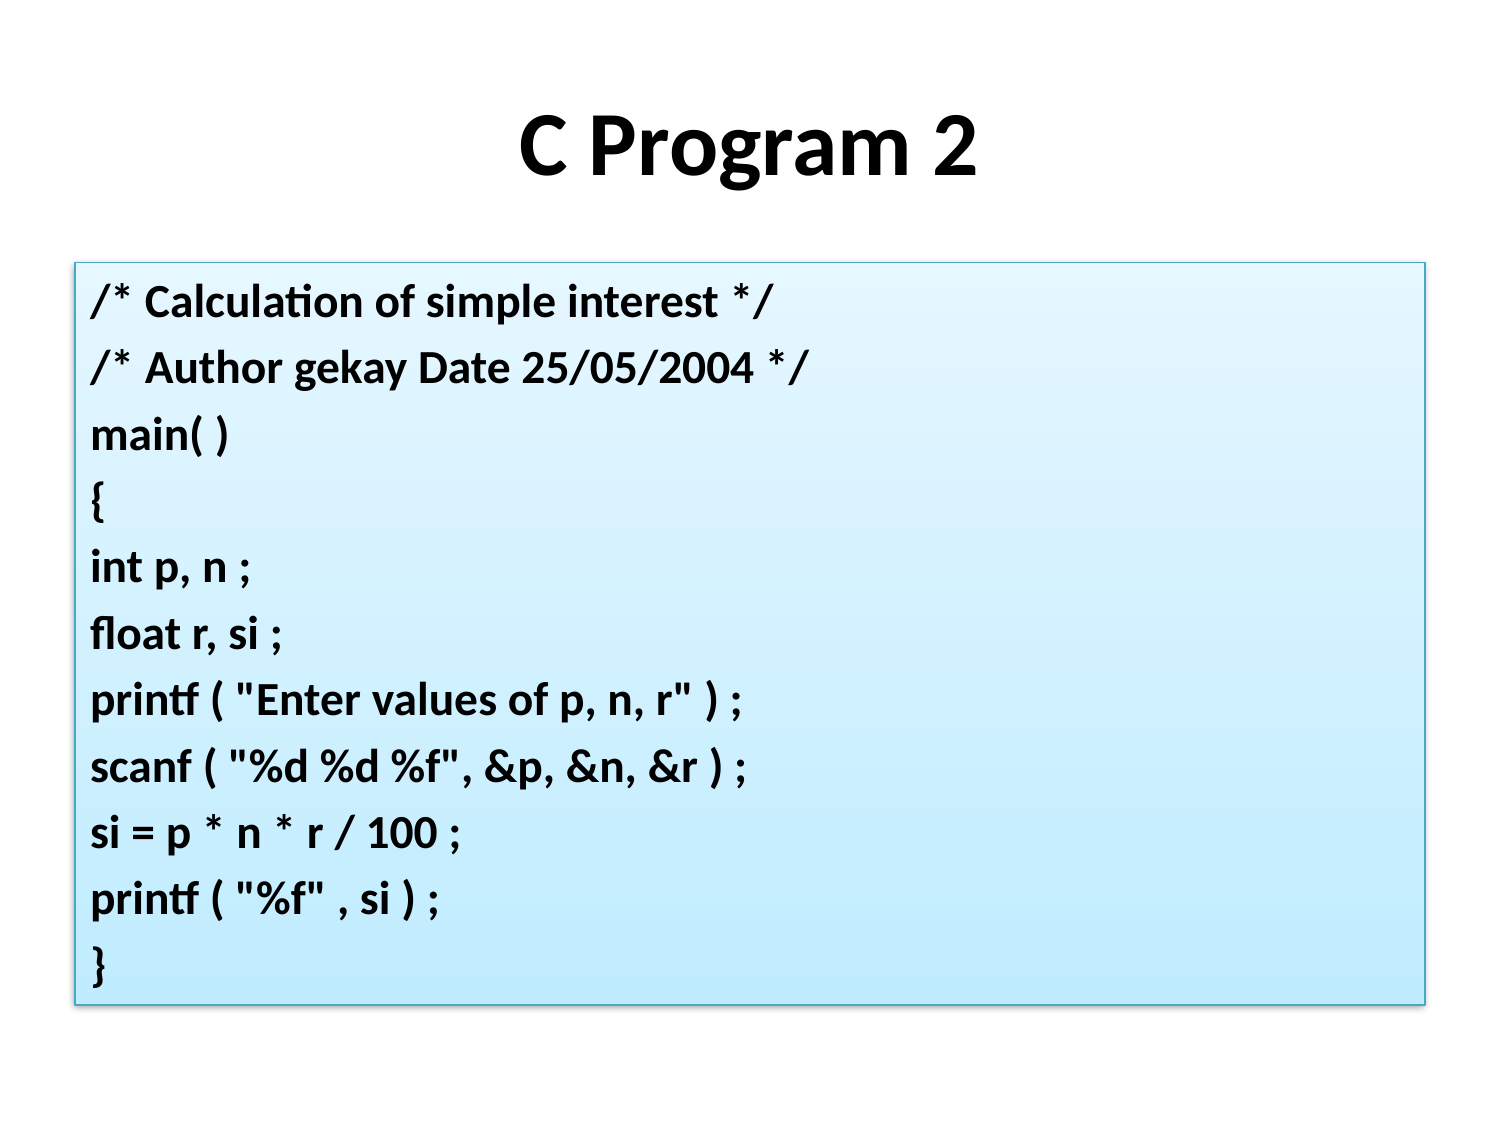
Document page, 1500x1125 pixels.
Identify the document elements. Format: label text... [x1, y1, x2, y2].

list /* Calculation of simple interest */ /* Author gekay Date 25/05/2004 */ main( ) { int p, n ; float r, si ; printf ( "Enter values of p, n, r" ) ; scanf ( "%d %d %f", &p, &n, &r ) ; si = p * n * r / 100 ; printf ( "%f" , si ) ; } [74, 262, 1426, 1006]
title C Program 2 [75, 45, 1425, 233]
